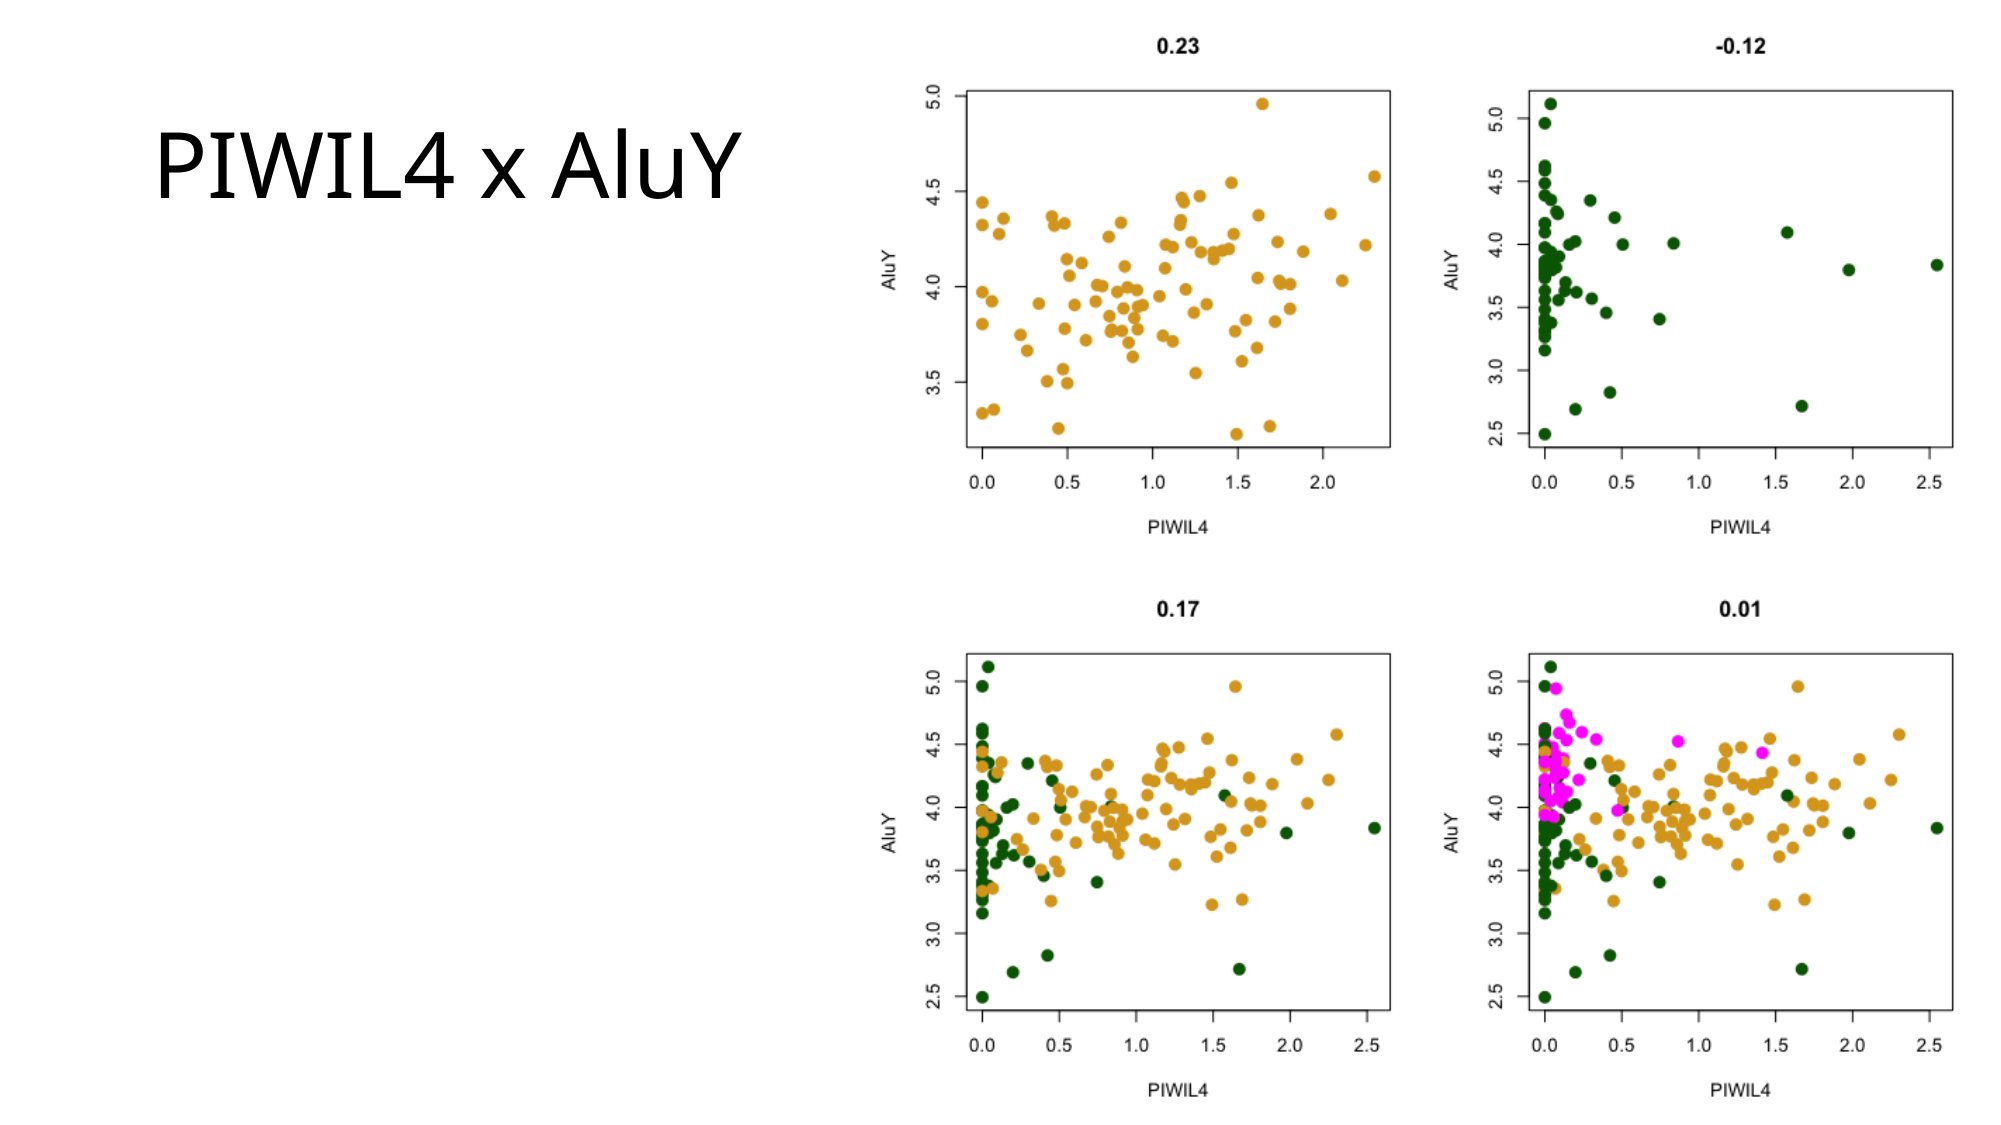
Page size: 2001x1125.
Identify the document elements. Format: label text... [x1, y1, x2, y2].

title PIWIL4 x AluY [137, 59, 874, 278]
picture [874, 0, 2000, 1125]
